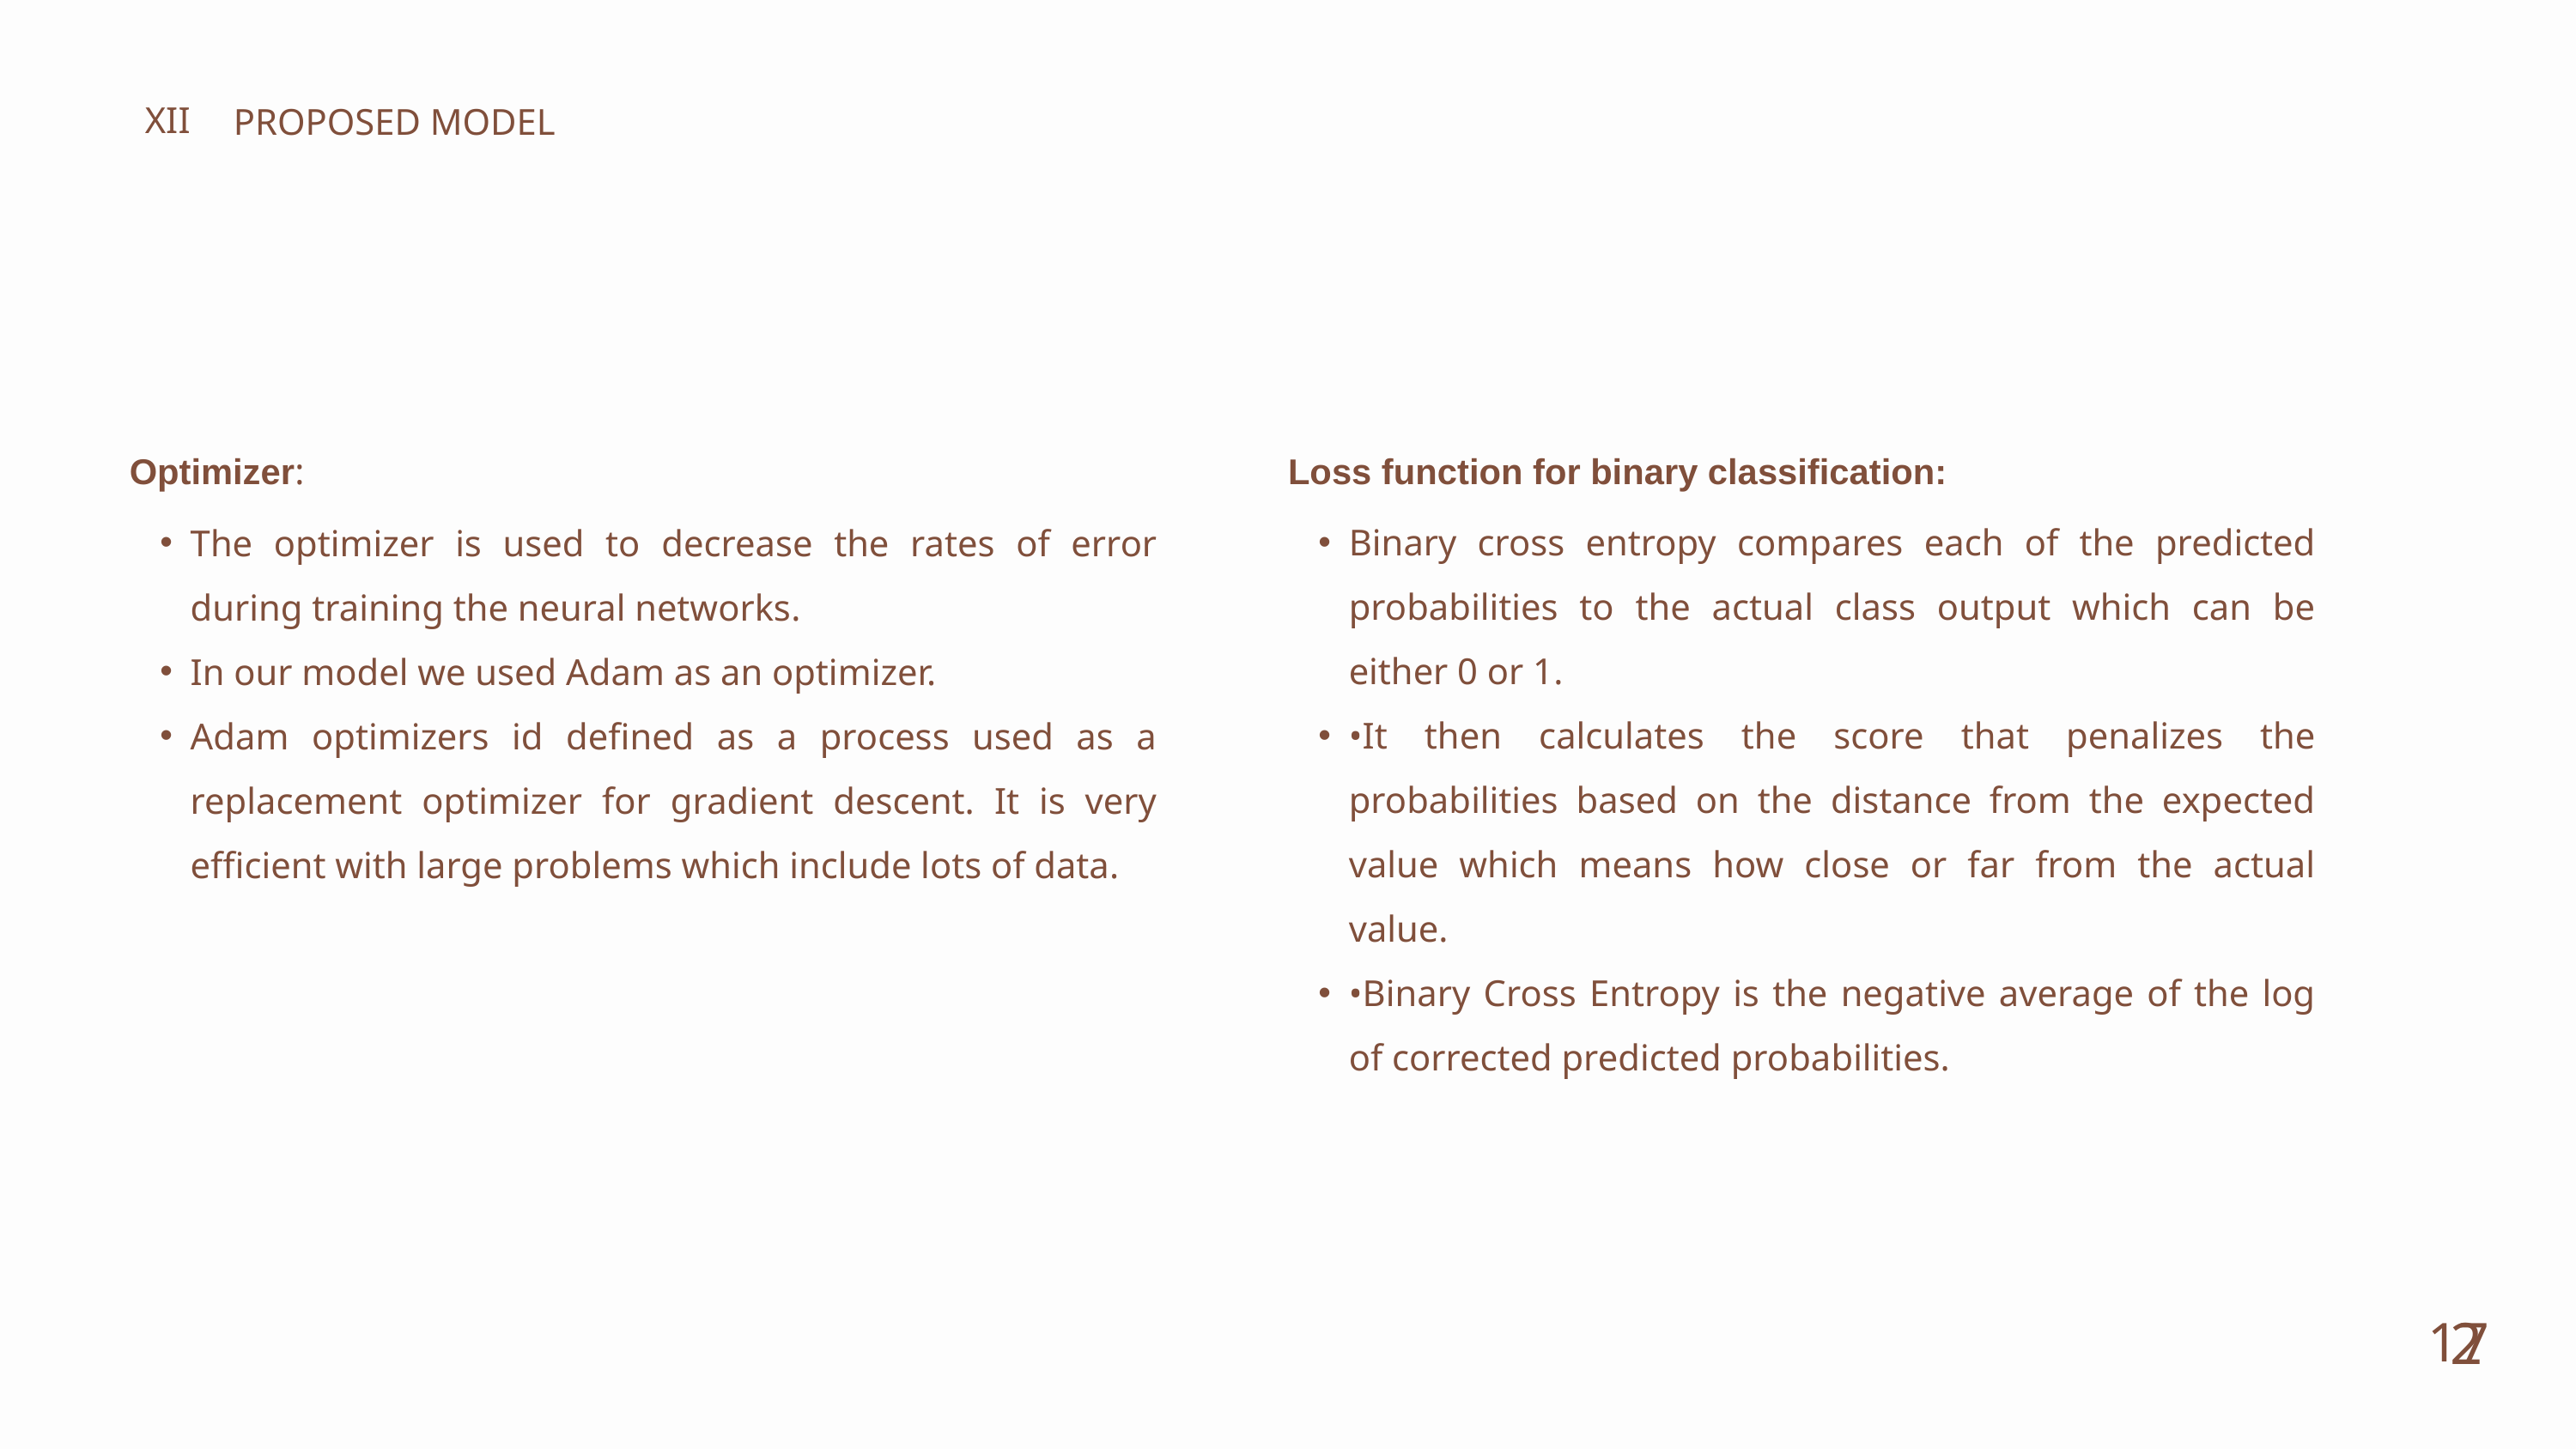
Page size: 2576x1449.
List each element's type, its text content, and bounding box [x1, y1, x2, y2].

text_box PROPOSED MODEL [233, 100, 560, 143]
text_box XII [144, 99, 201, 142]
text_box 2 [2412, 1295, 2522, 1376]
text_box 17 [2393, 1286, 2490, 1373]
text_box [129, 433, 1157, 879]
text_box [1287, 433, 2316, 1007]
